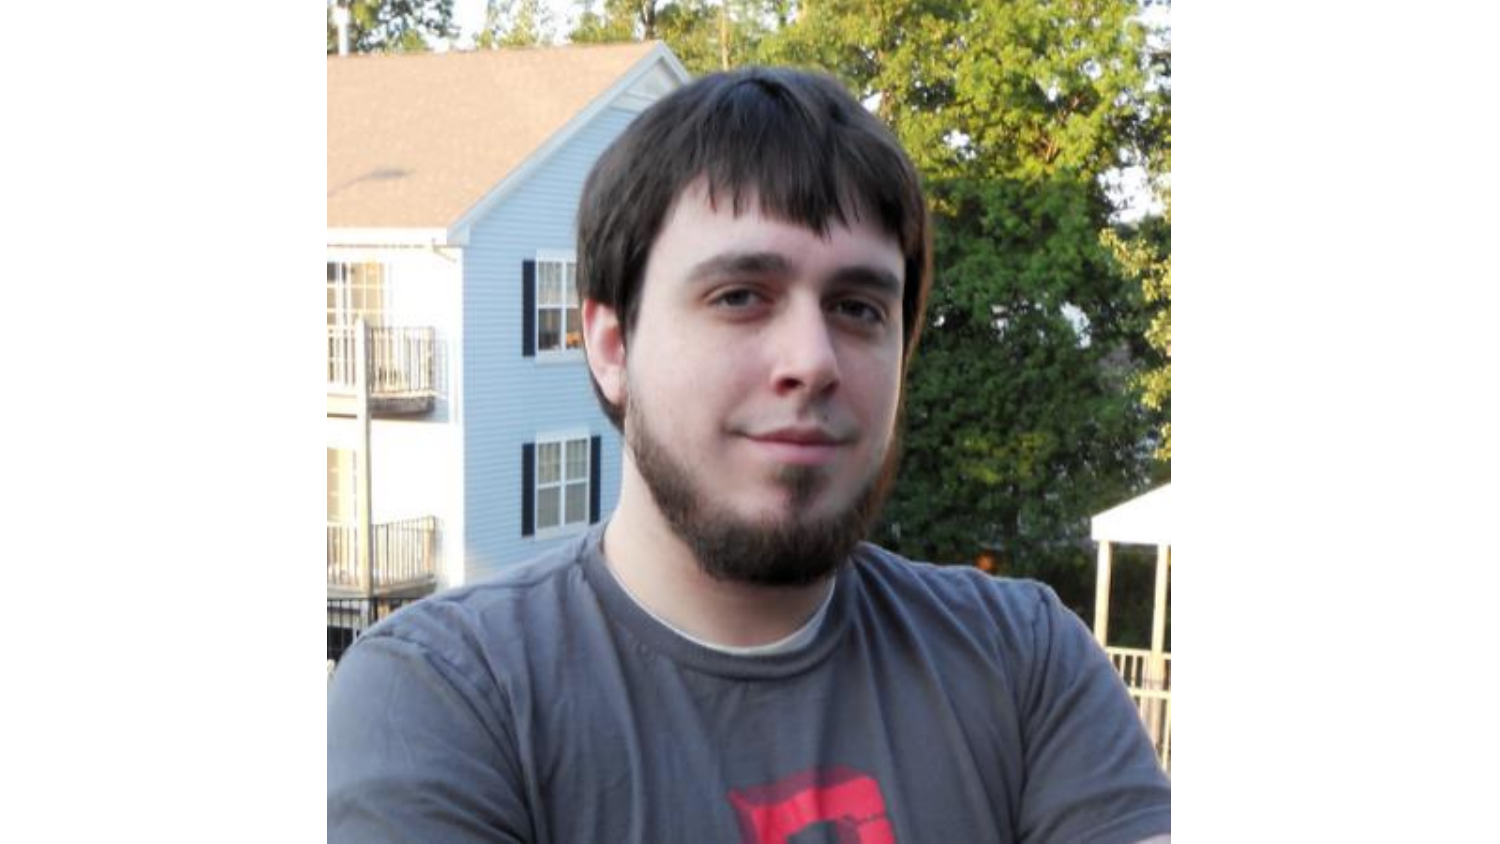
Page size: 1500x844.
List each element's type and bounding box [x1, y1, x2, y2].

picture [326, 0, 1172, 844]
